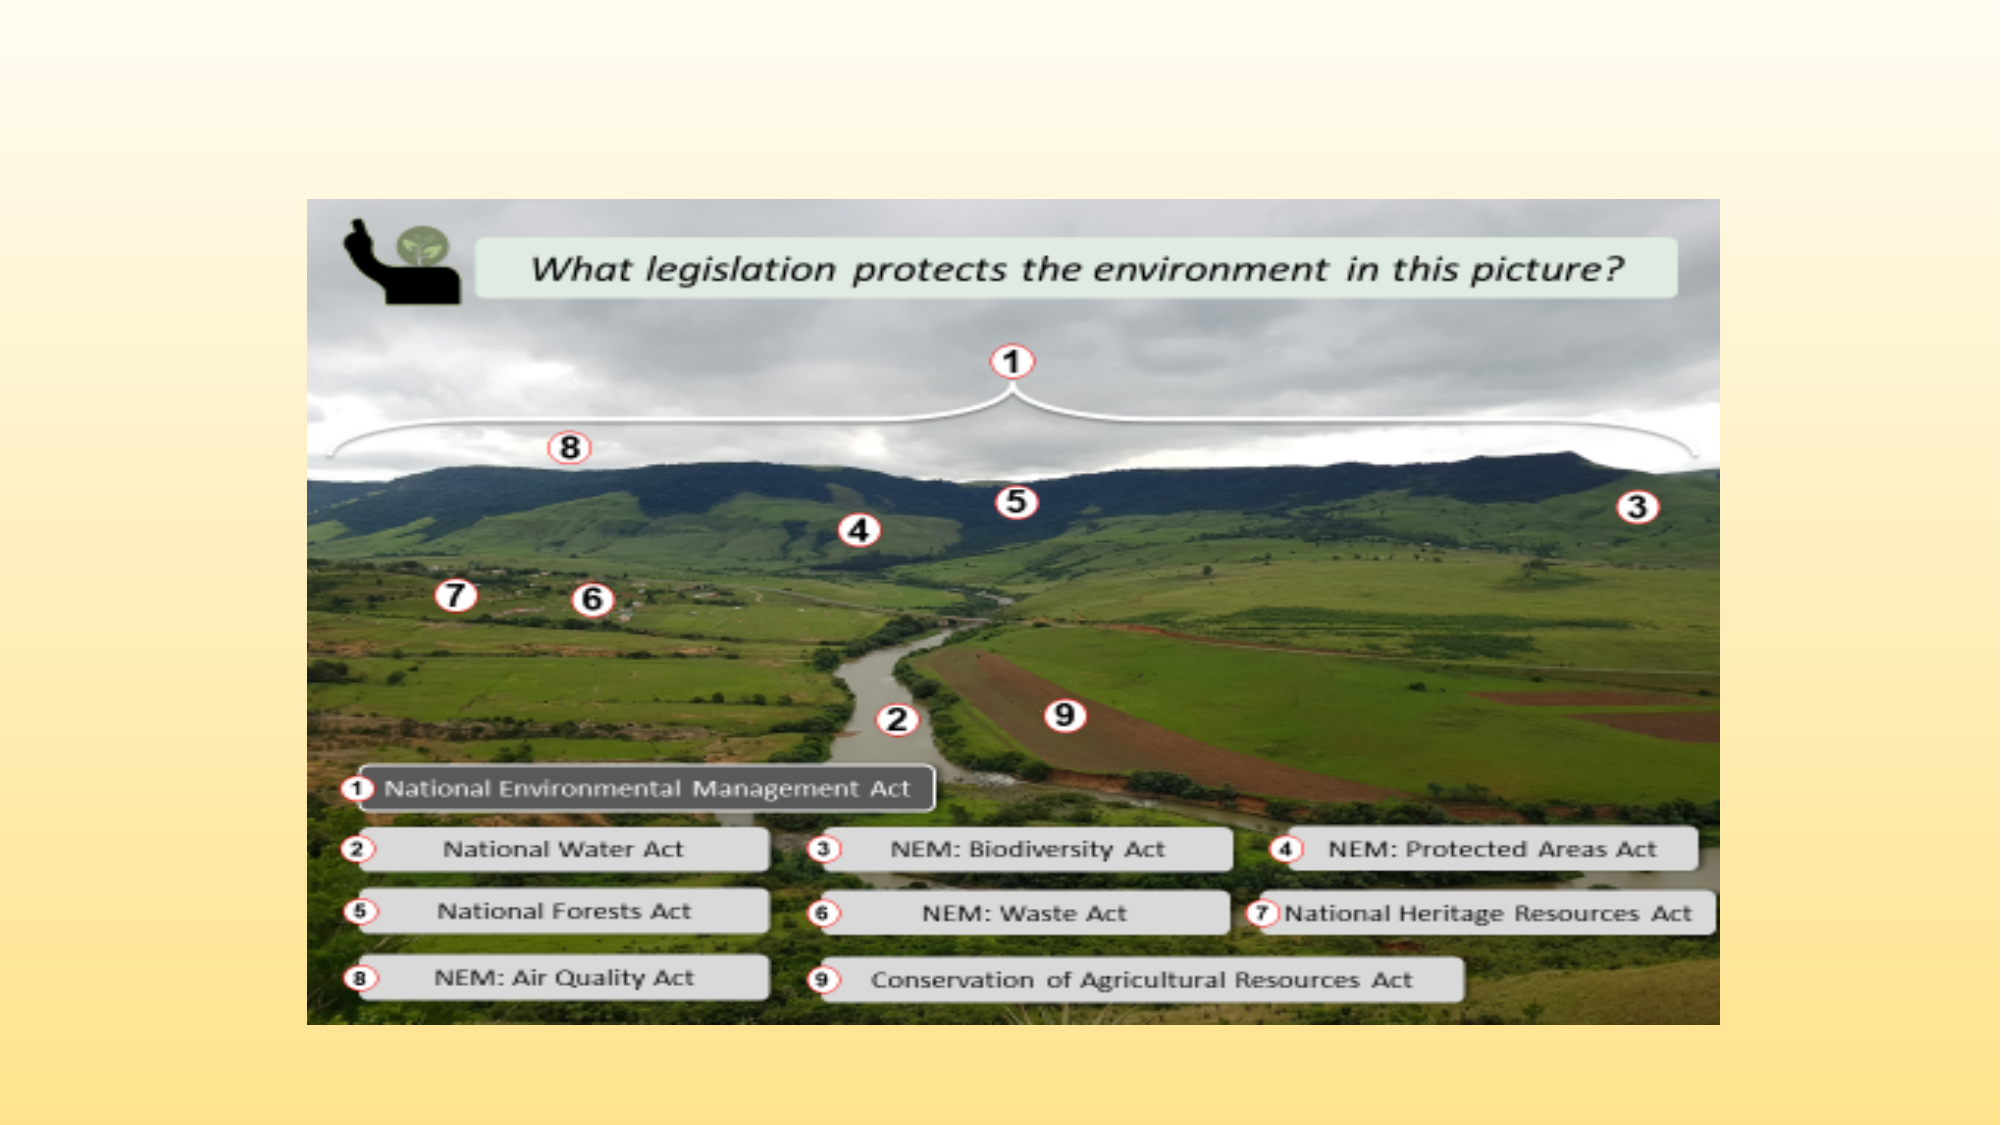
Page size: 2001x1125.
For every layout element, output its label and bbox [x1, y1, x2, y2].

picture [307, 199, 1720, 1025]
